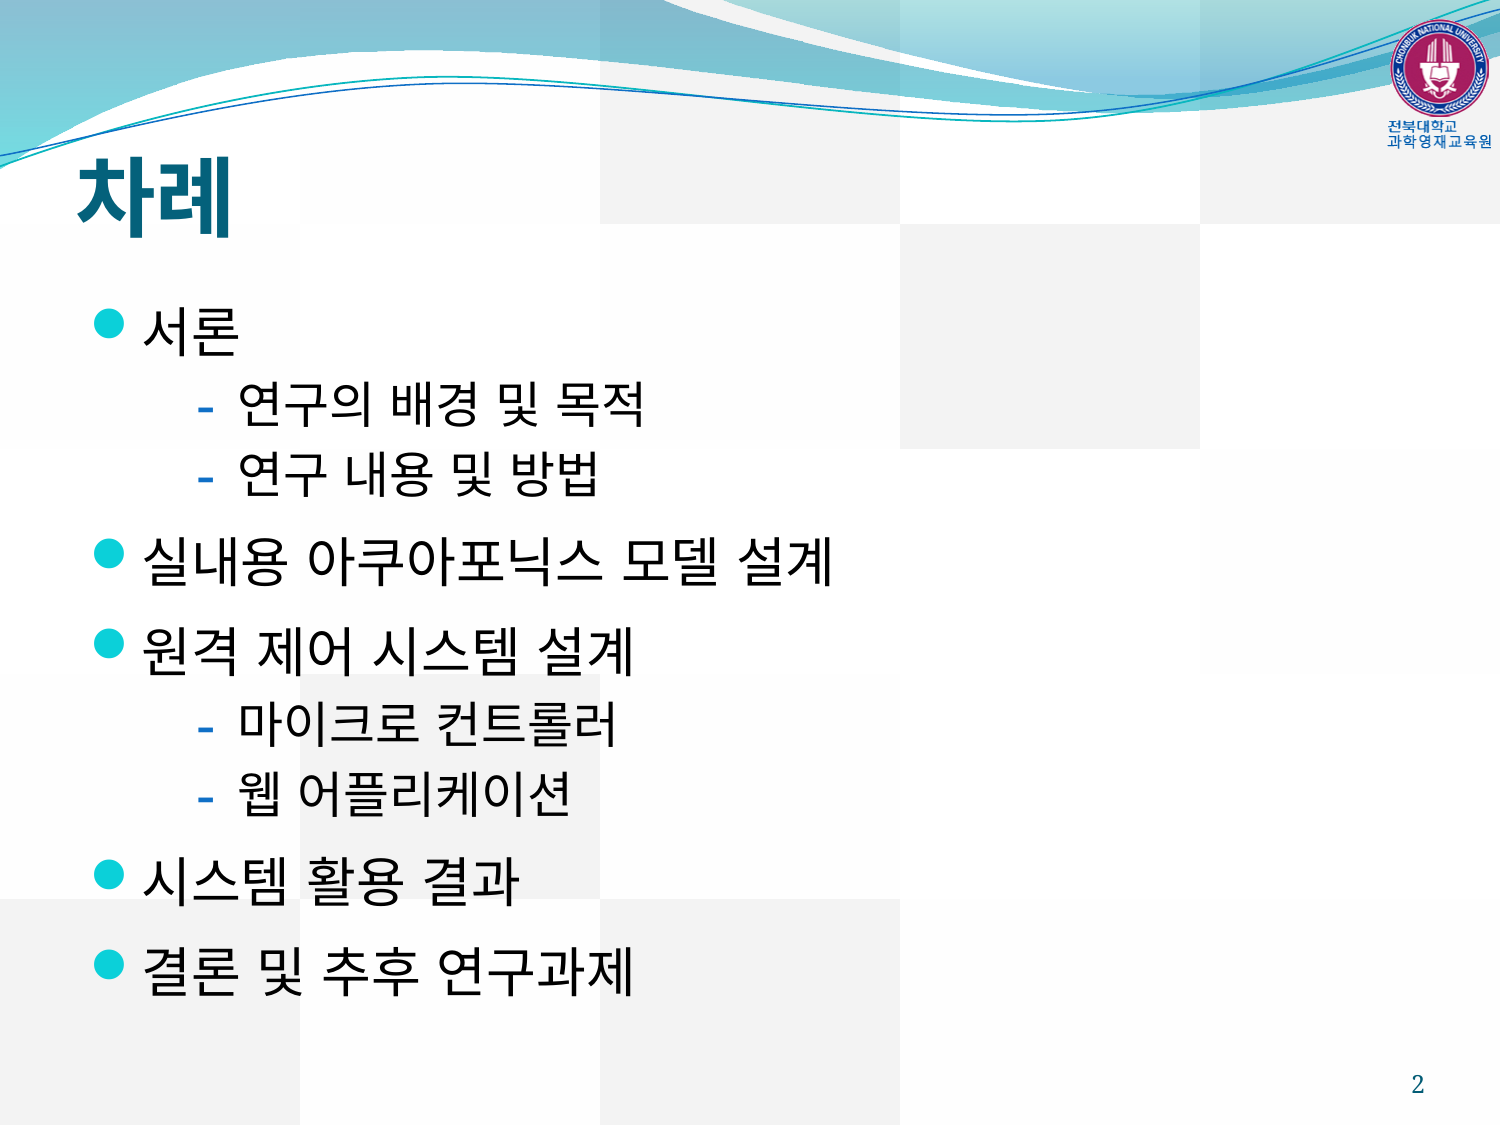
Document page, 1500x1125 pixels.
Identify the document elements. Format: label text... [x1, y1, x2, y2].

title 차례 [75, 78, 1425, 249]
list 서론 연구의 배경 및 목적 연구 내용 및 방법 실내용 아쿠아포닉스 모델 설계 원격 제어 시스템 설계 마이크로 컨트롤러 웹 어플리케이션 시스템 활용 결과 결론 및 추후 연구과제 [75, 290, 1425, 1029]
picture [1387, 19, 1491, 149]
slide_number 2 [1299, 1042, 1425, 1103]
